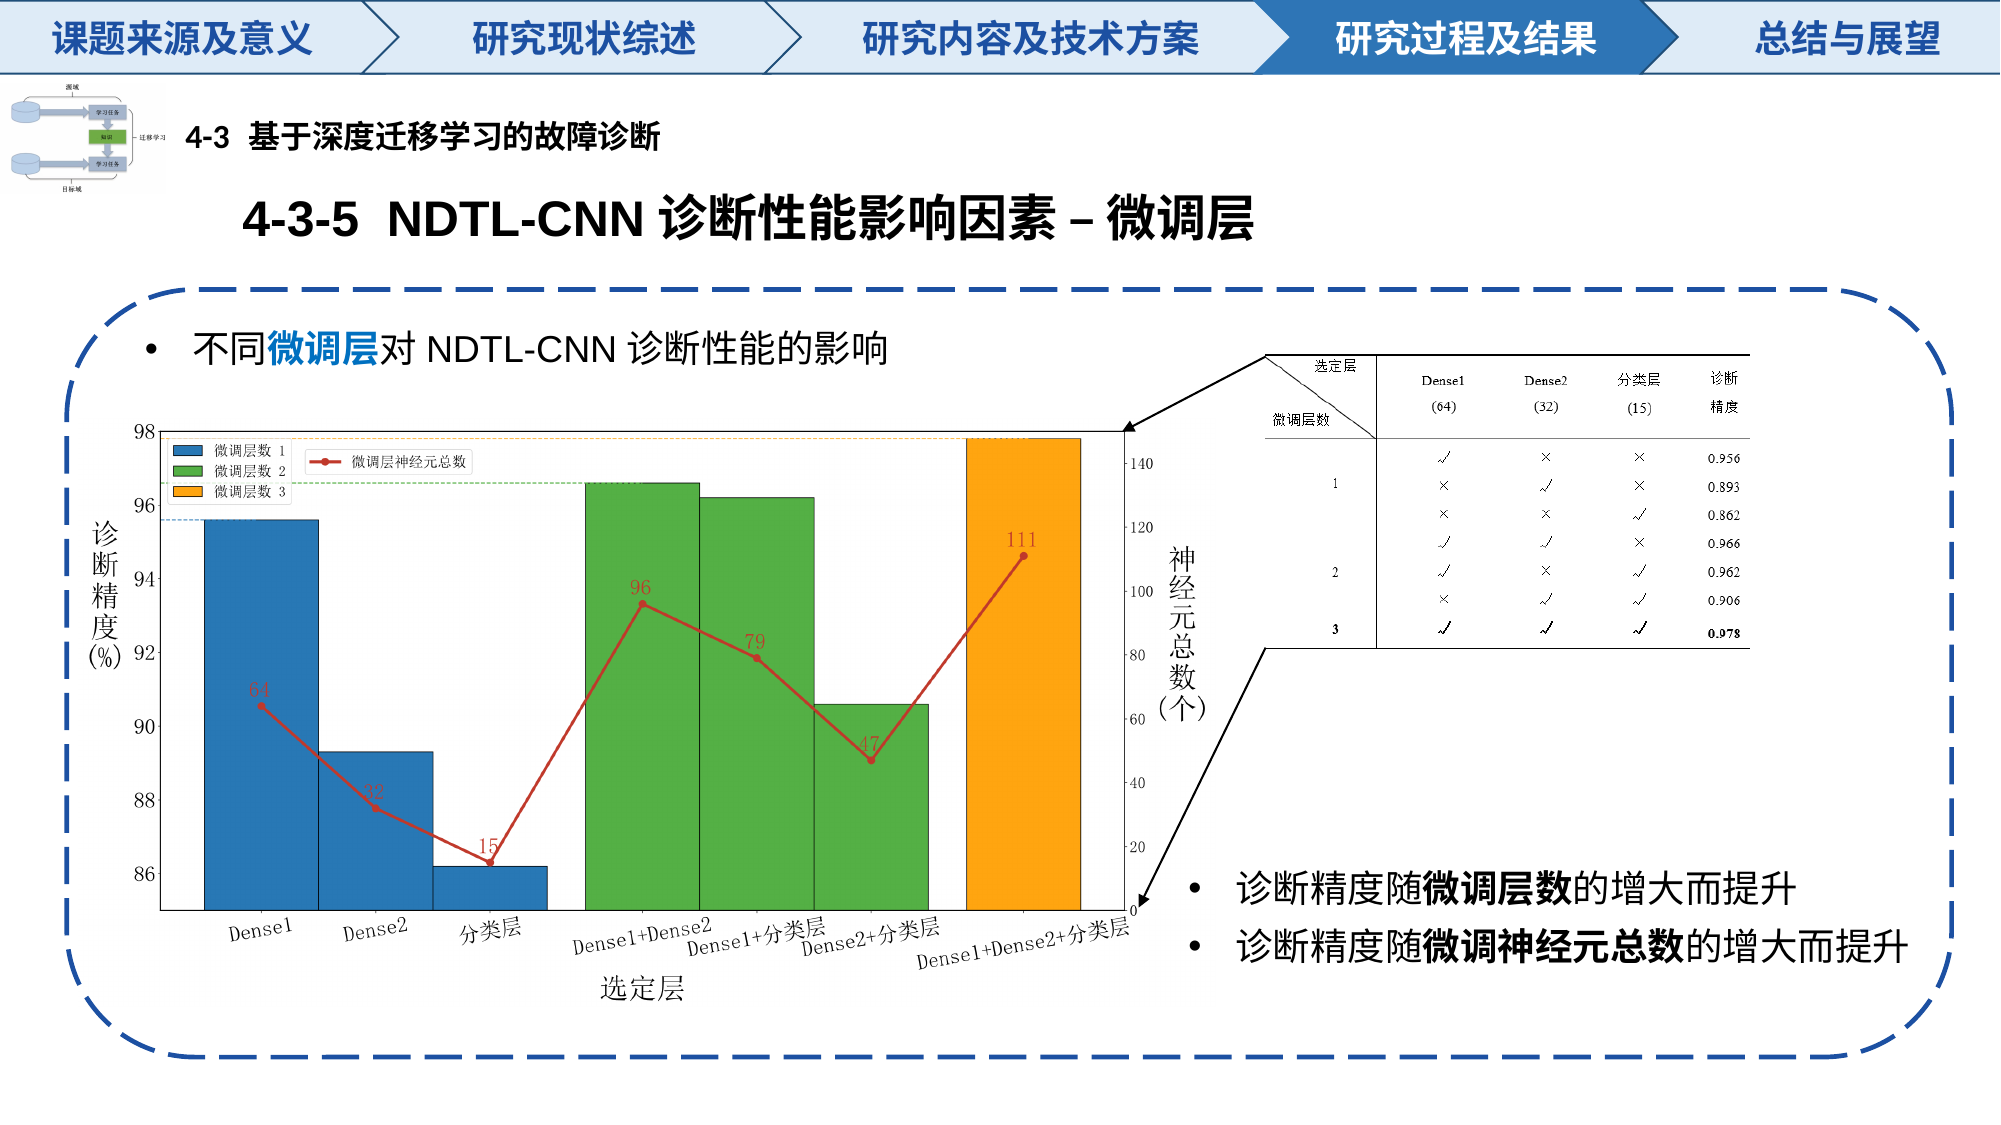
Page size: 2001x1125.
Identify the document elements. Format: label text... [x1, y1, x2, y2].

title 4-3 基于深度迁移学习的故障诊断 [170, 83, 1359, 198]
picture [0, 83, 166, 194]
picture [1248, 348, 1755, 655]
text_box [0, 0, 2000, 74]
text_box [1138, 647, 1266, 908]
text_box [66, 289, 1952, 1058]
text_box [1121, 356, 1266, 432]
text_box 4-3-5 NDTL-CNN诊断性能影响因素 – 微调层 [227, 160, 1434, 247]
